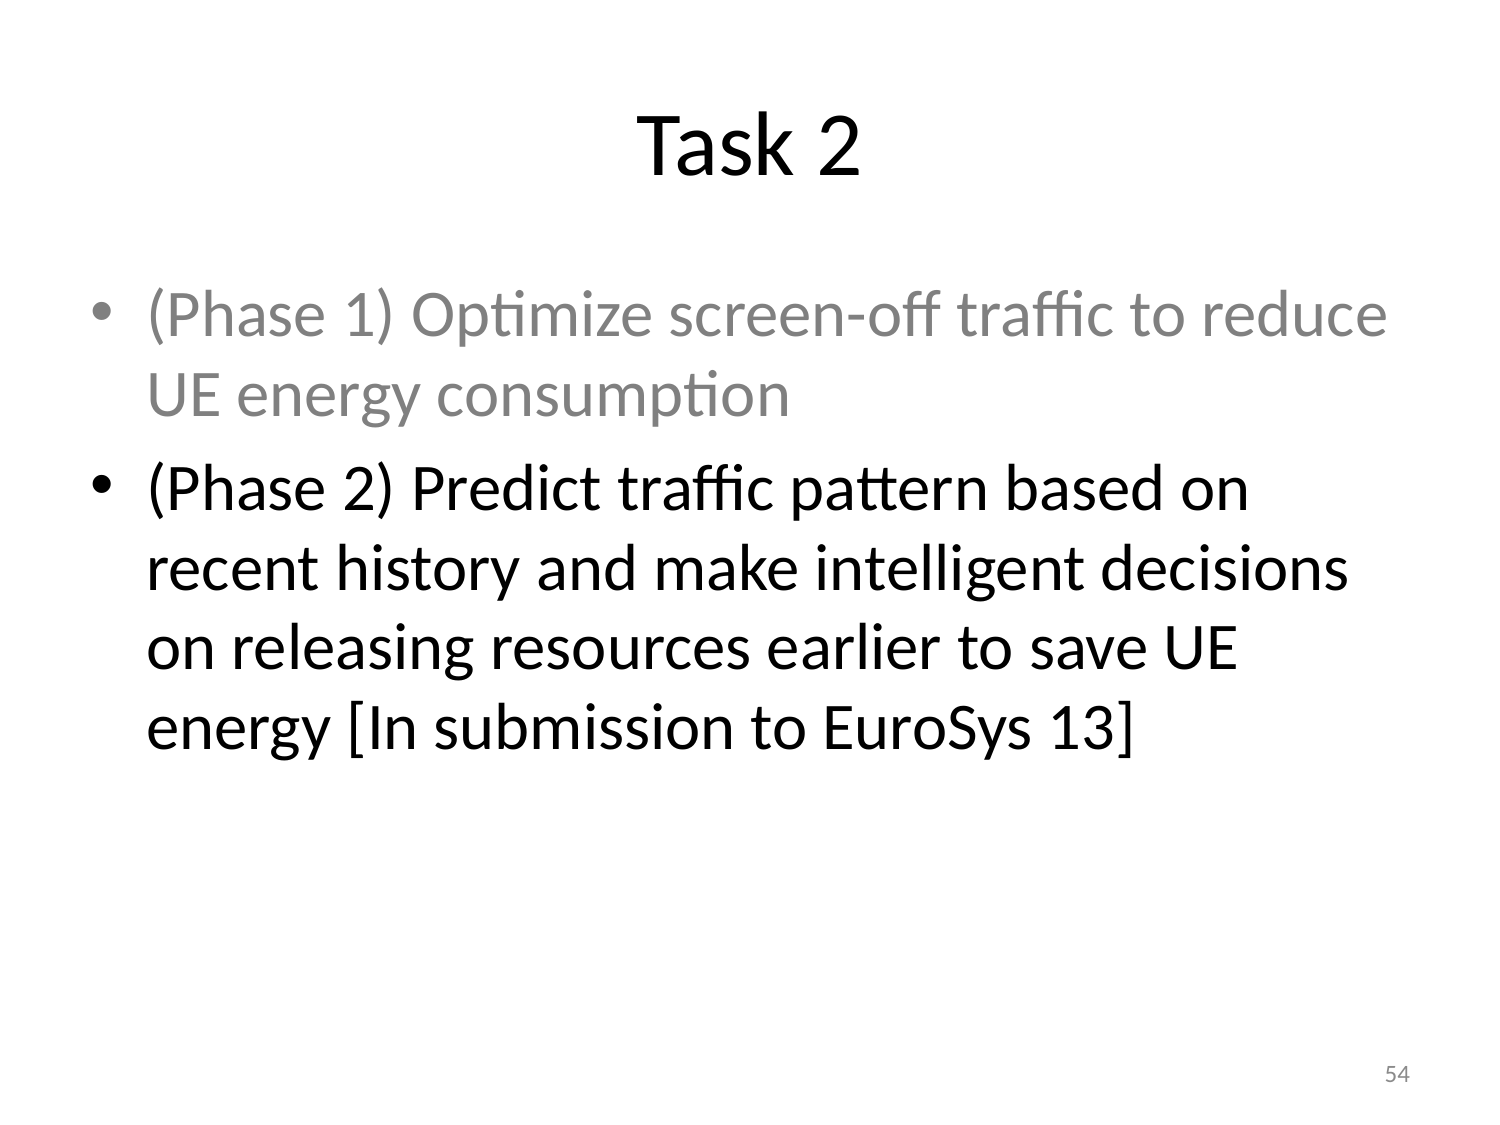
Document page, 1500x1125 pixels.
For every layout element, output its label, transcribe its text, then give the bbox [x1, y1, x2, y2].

list (Phase 1) Optimize screen-off traffic to reduce UE energy consumption (Phase 2) Predict traffic pattern based on recent history and make intelligent decisions on releasing resources earlier to save UE energy [In submission to EuroSys 13] [75, 262, 1425, 1005]
title Task 2 [75, 45, 1425, 233]
slide_number 54 [1074, 1042, 1425, 1103]
